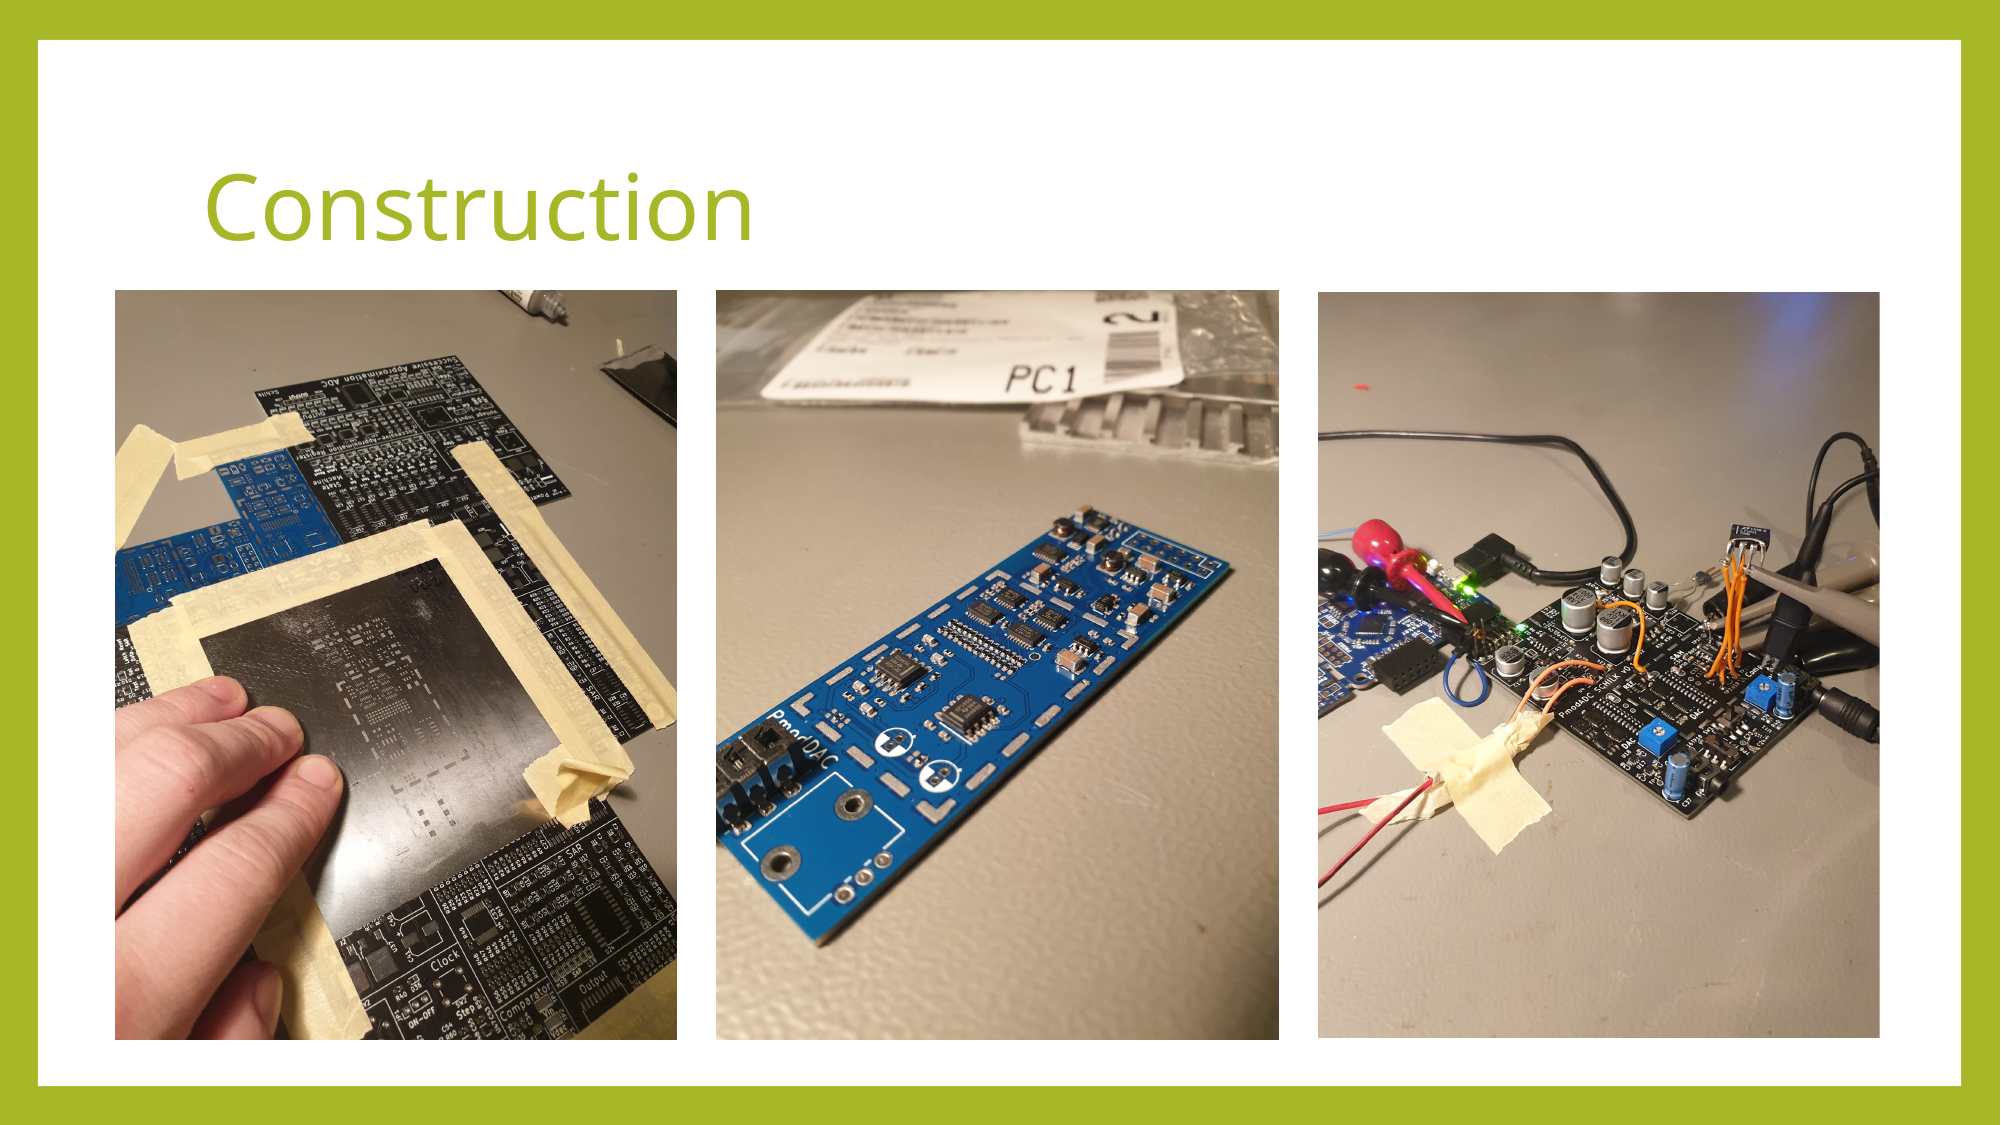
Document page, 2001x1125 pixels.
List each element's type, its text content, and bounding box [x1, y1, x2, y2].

picture [1317, 290, 1880, 1040]
picture [716, 290, 1279, 1040]
picture [114, 290, 677, 1040]
title Construction [187, 99, 1808, 323]
